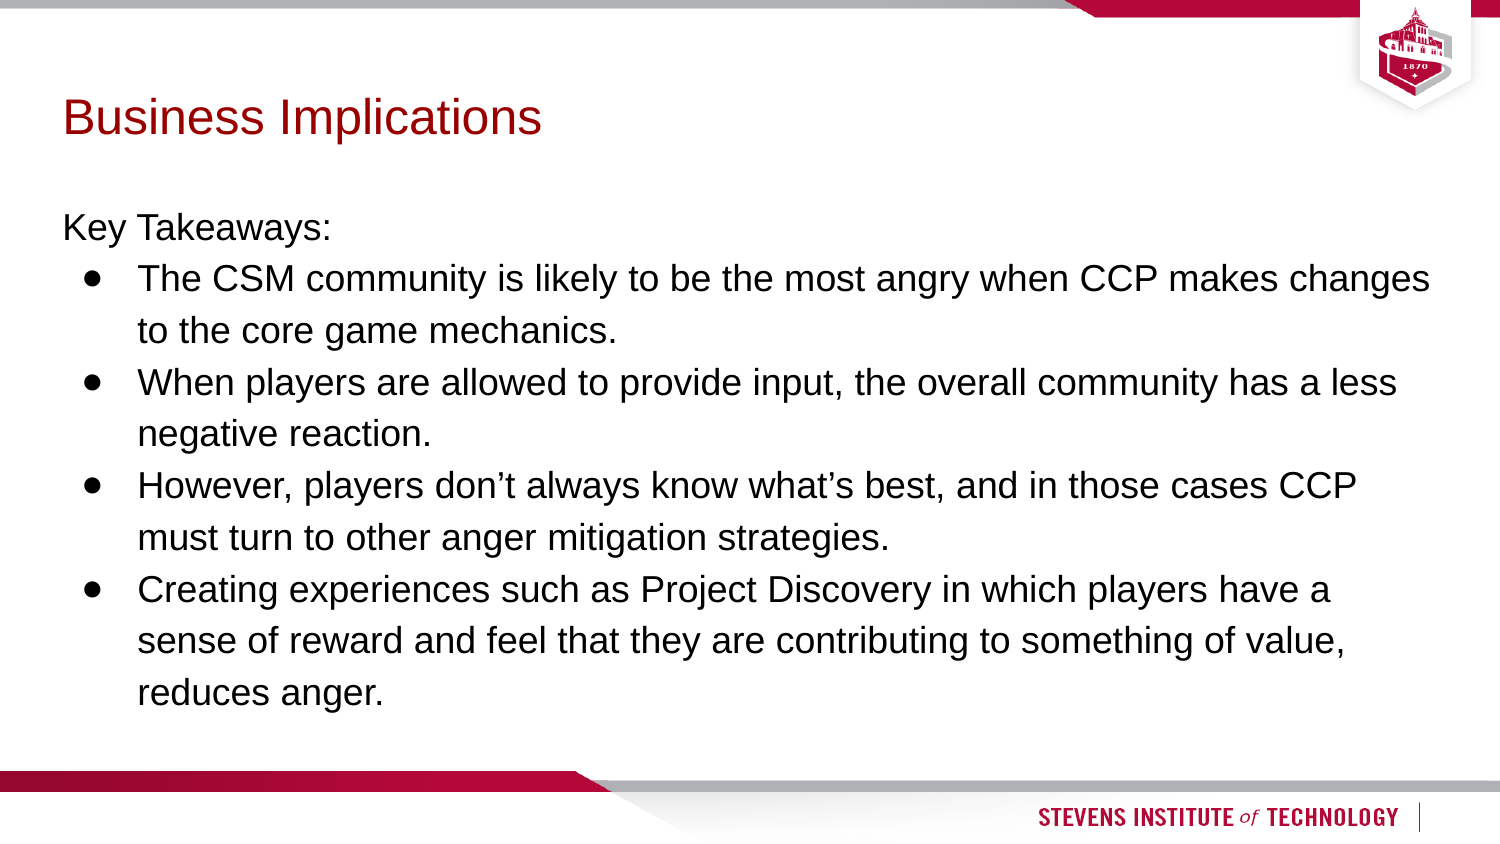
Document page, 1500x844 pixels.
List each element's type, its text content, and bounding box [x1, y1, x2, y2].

title Business Implications [51, 72, 1500, 167]
picture [0, 0, 1500, 120]
picture [0, 771, 1500, 844]
list Key Takeaways: The CSM community is likely to be the most angry when CCP makes changes to the core game mechanics. When players are allowed to provide input, the overall community has a less negative reaction. However, players don’t always know what’s best, and in those cases CCP must turn to other anger mitigation strategies. Creating experiences such as Project Discovery in which players have a sense of reward and feel that they are contributing to something of value, reduces anger. [51, 184, 1449, 788]
